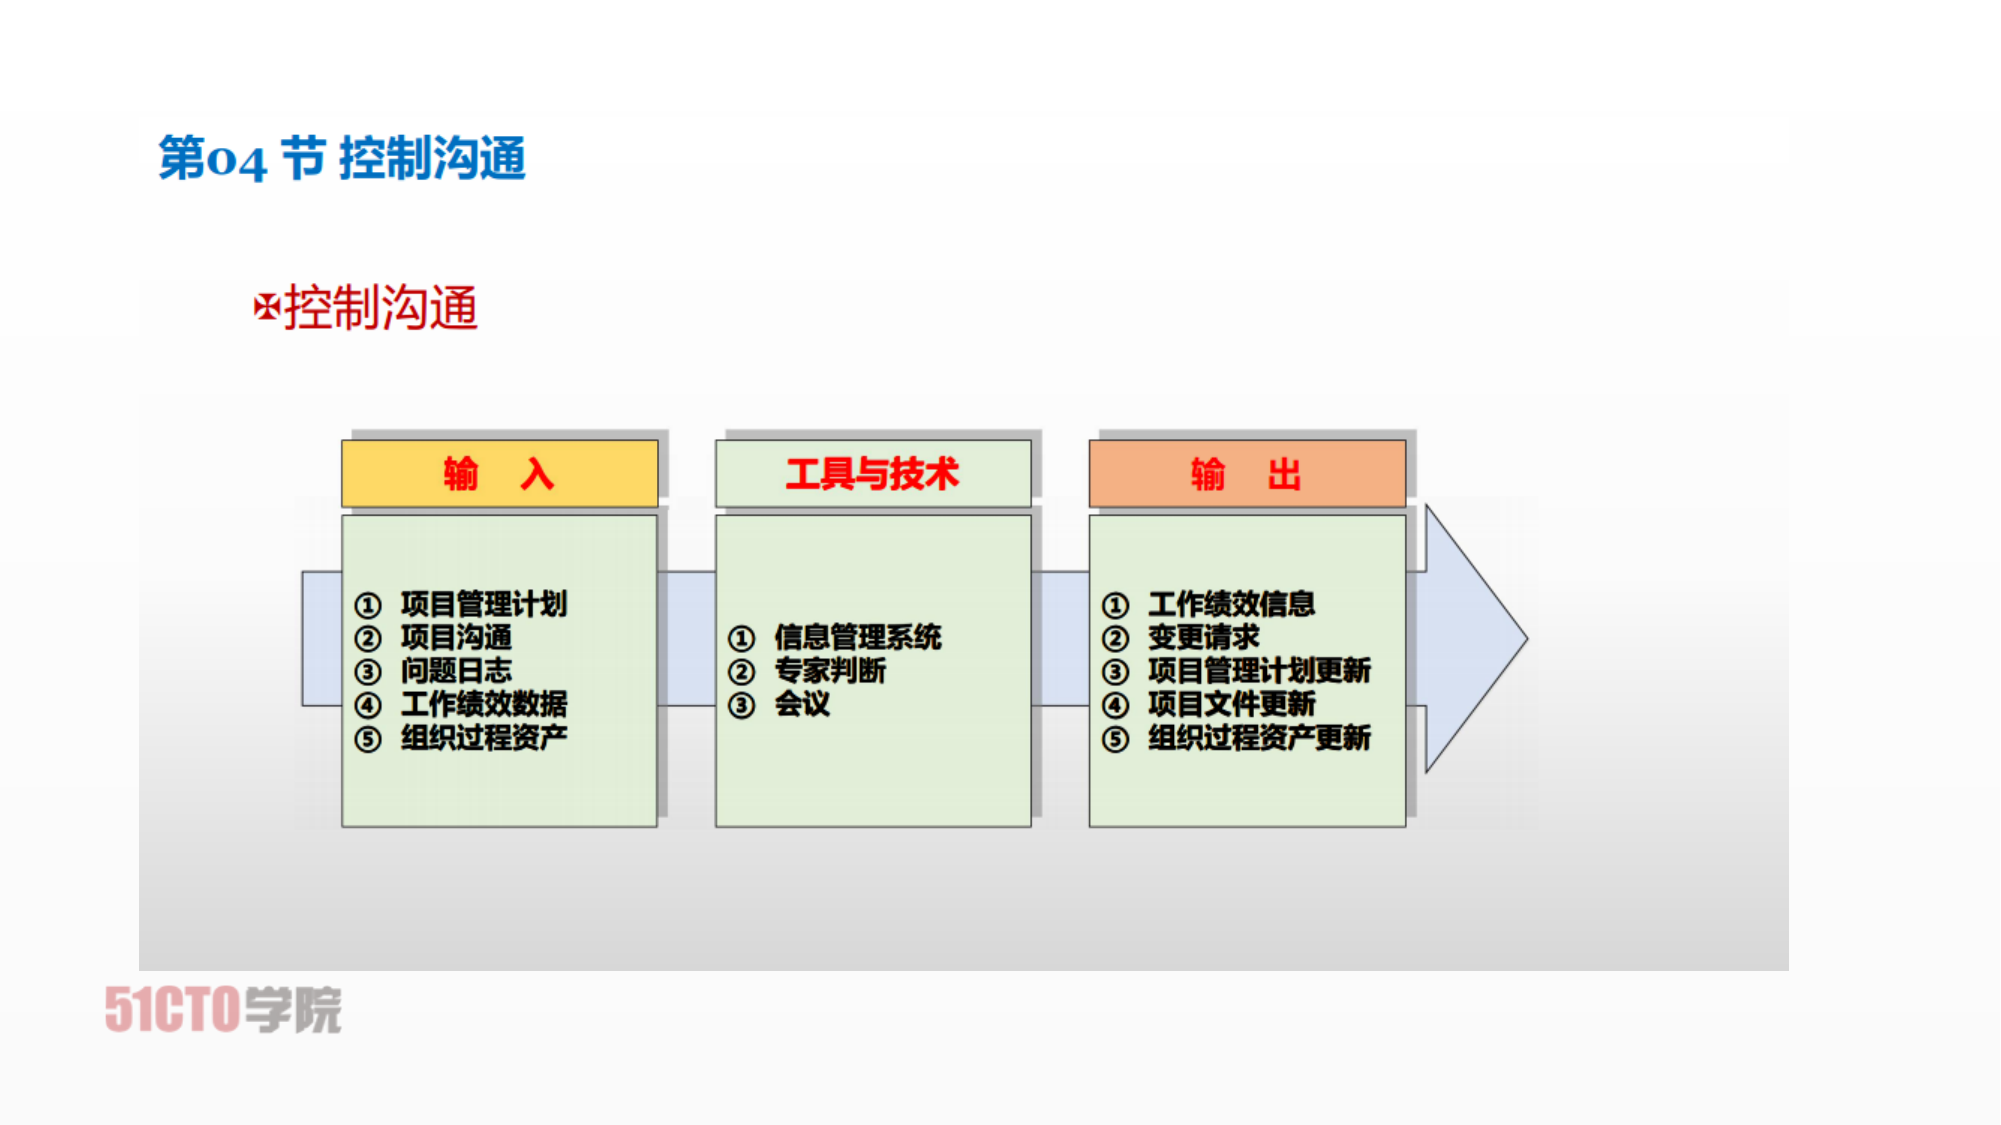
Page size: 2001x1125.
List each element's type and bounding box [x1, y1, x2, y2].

picture [45, 117, 1789, 1057]
